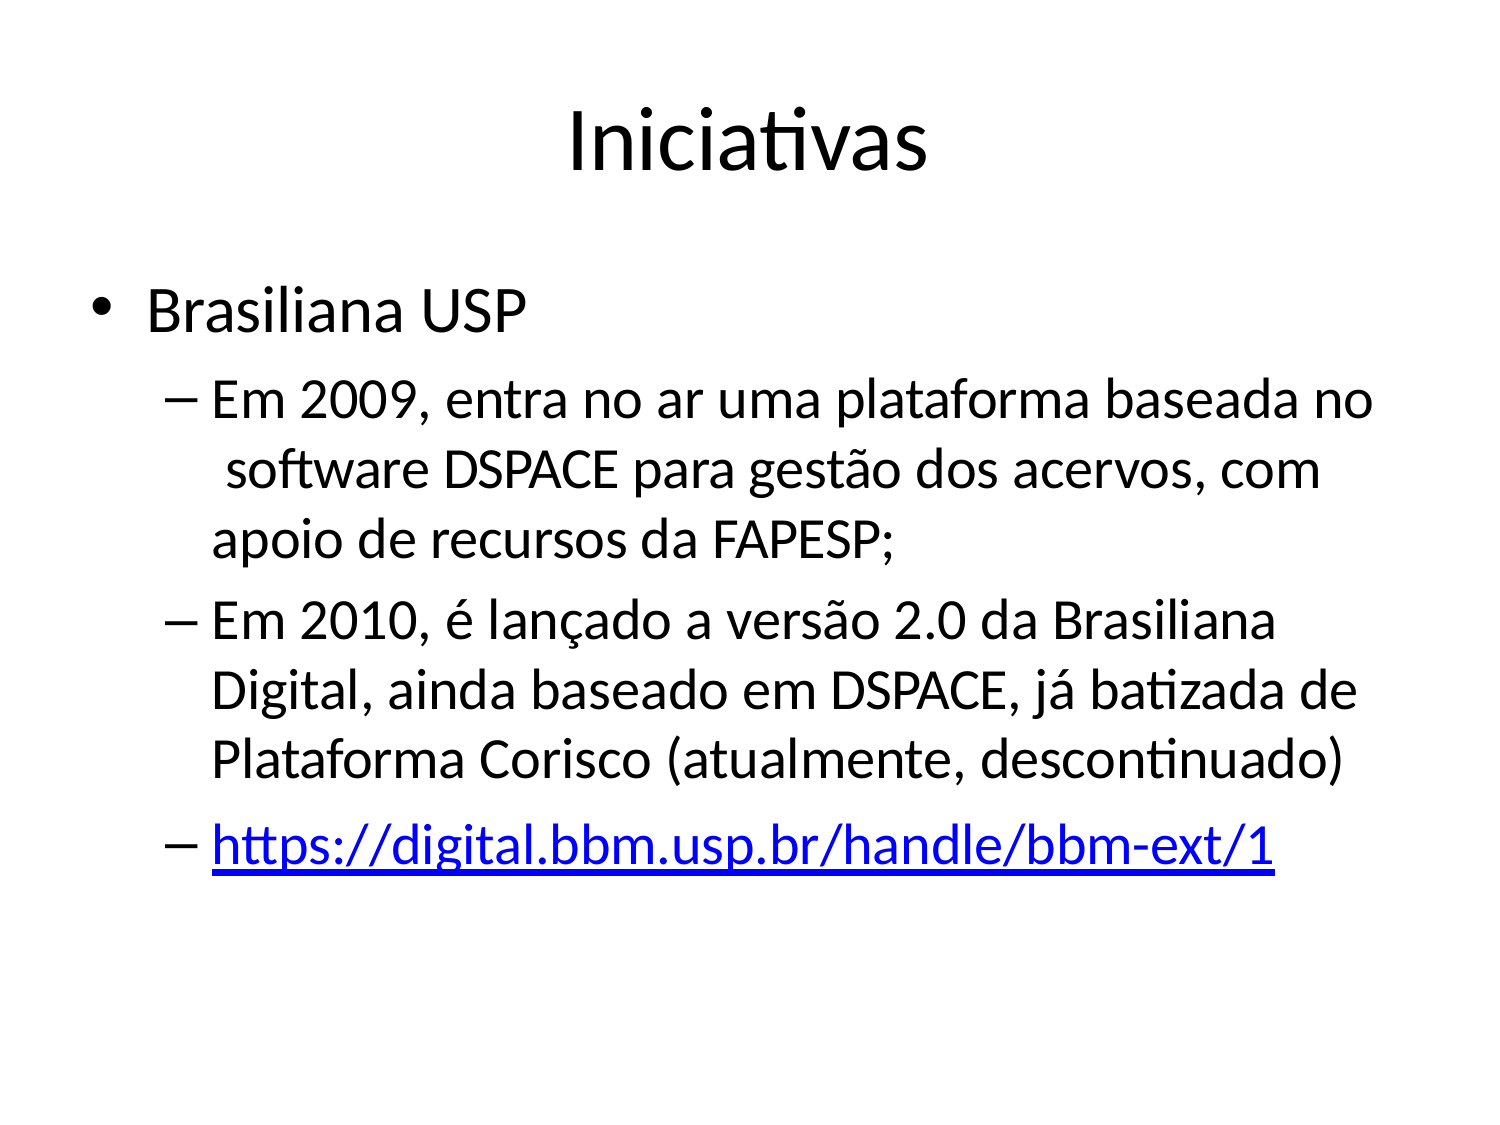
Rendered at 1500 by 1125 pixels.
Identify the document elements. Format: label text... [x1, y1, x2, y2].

title Iniciativas [564, 76, 936, 247]
text_box Brasiliana USP Em 2009, entra no ar uma plataforma baseada no software DSPACE para gestão dos acervos, com apoio de recursos da FAPESP; Em 2010, é lançado a versão 2.0 da Brasiliana Digital, ainda baseado em DSPACE, já batizada de Plataforma Corisco (atualmente, descontinuado) https://digital.bbm.usp.br/handle/bbm-ext/1 [87, 247, 1388, 877]
